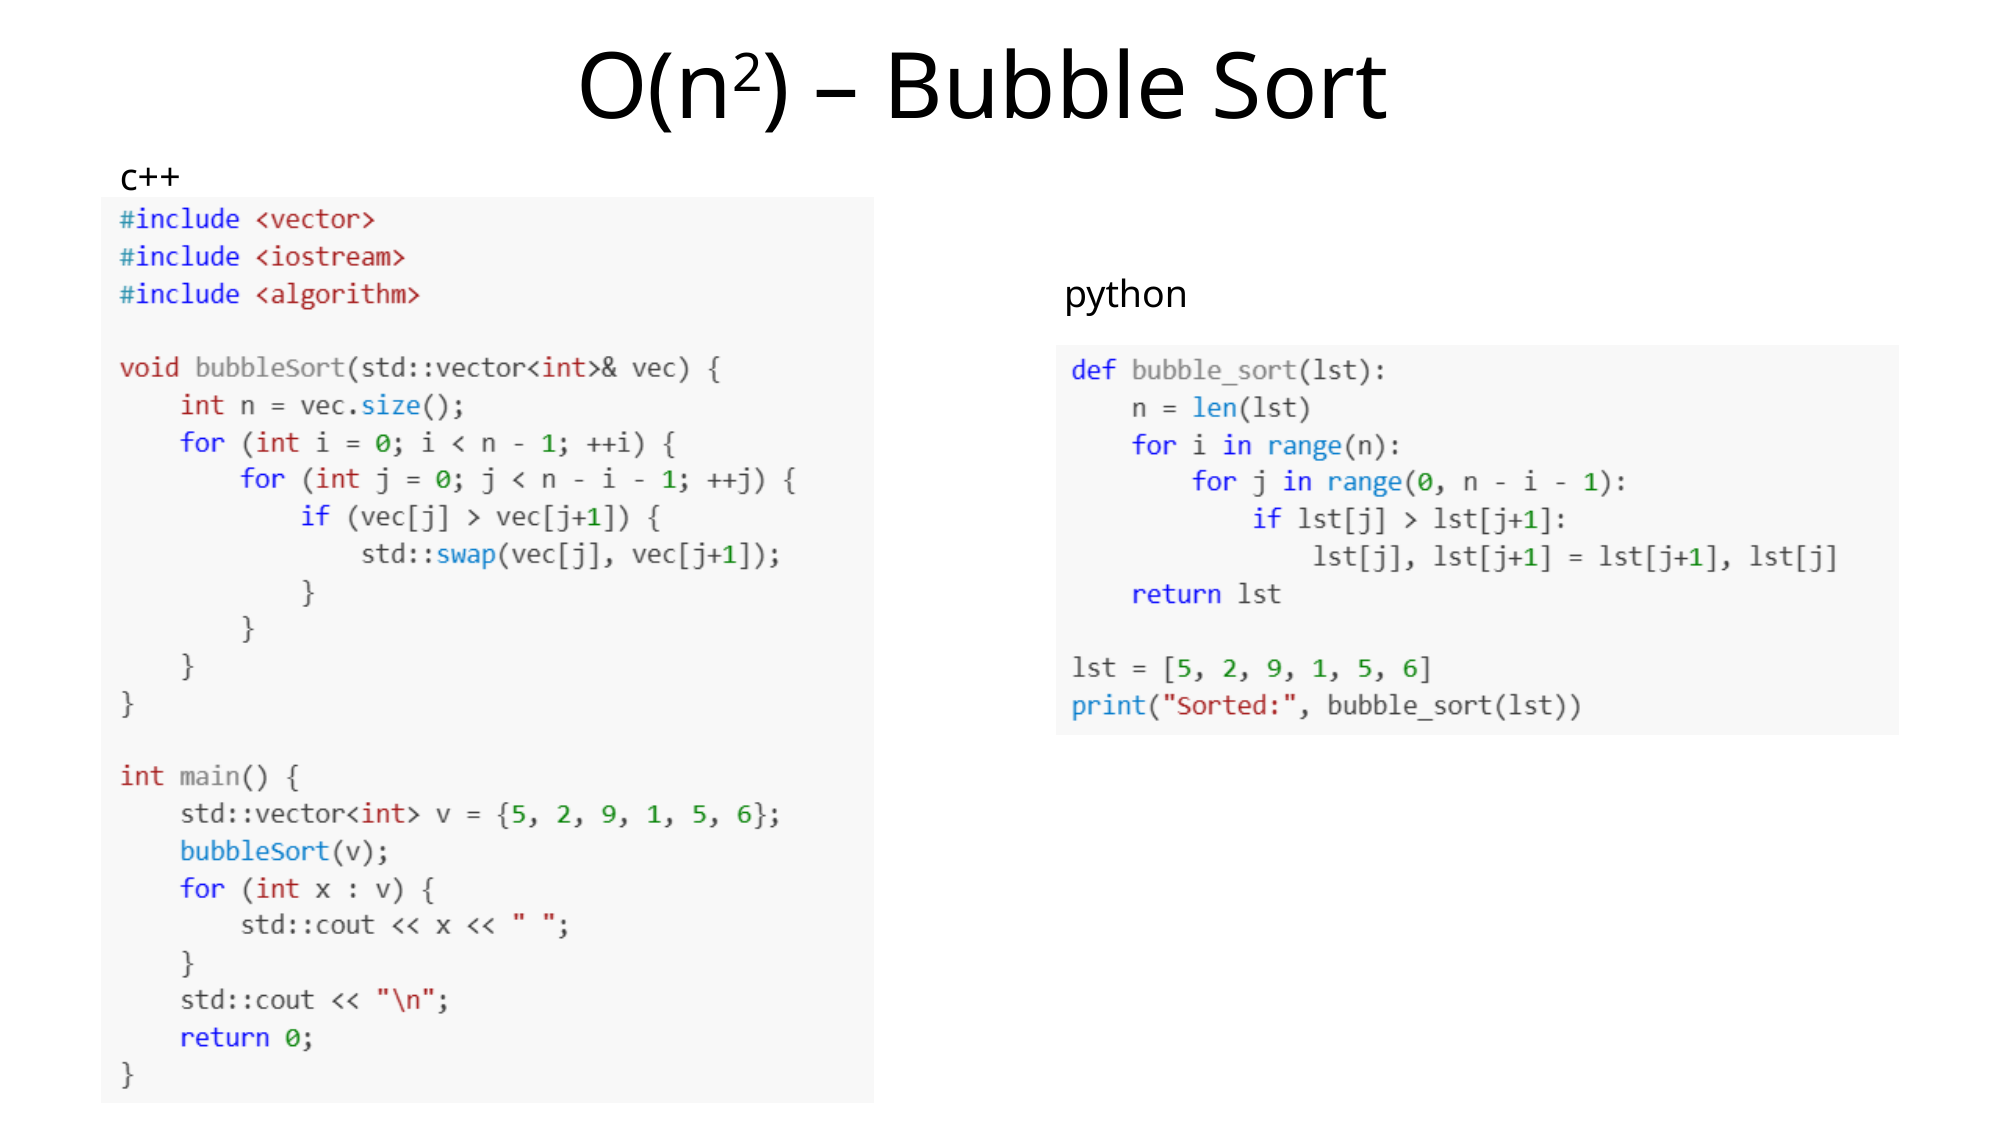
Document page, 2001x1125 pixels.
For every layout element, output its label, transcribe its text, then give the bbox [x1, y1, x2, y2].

text_box python [1049, 262, 1204, 323]
picture [1055, 344, 1899, 735]
title O(n2) – Bubble Sort [120, 0, 1846, 198]
picture [100, 197, 874, 1104]
text_box c++ [105, 145, 196, 197]
